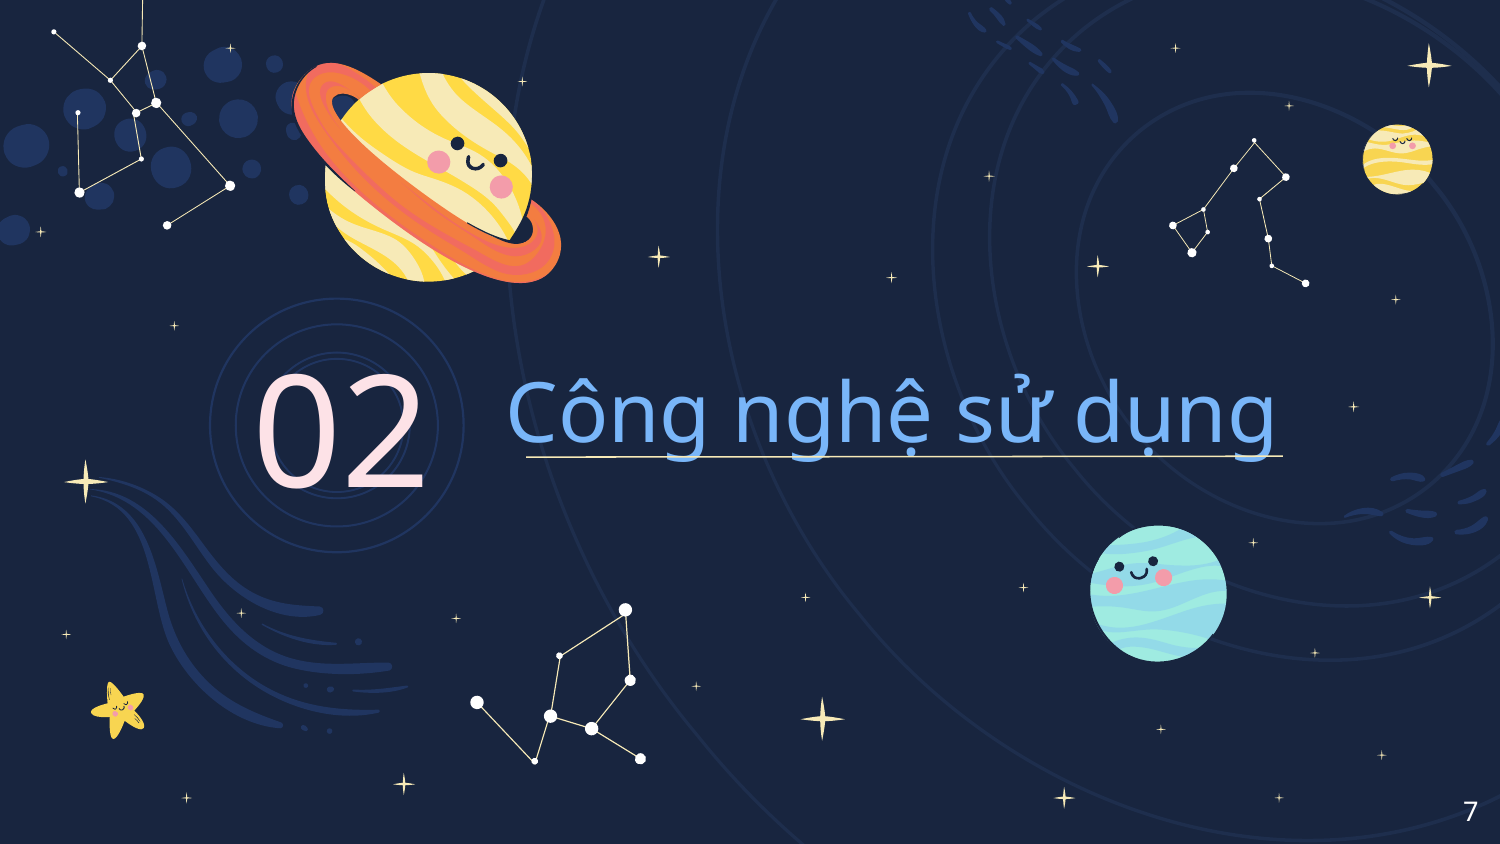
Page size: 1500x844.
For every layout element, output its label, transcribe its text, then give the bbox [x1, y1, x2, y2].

slide_number ‹#› [1403, 779, 1494, 844]
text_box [278, 62, 574, 284]
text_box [209, 298, 465, 553]
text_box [50, 0, 237, 230]
text_box [647, 245, 670, 268]
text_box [1169, 142, 1298, 300]
text_box [1086, 255, 1109, 278]
text_box [800, 696, 845, 741]
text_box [1077, 524, 1227, 665]
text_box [488, 590, 673, 778]
title Công nghệ sử dụng [490, 340, 1324, 479]
